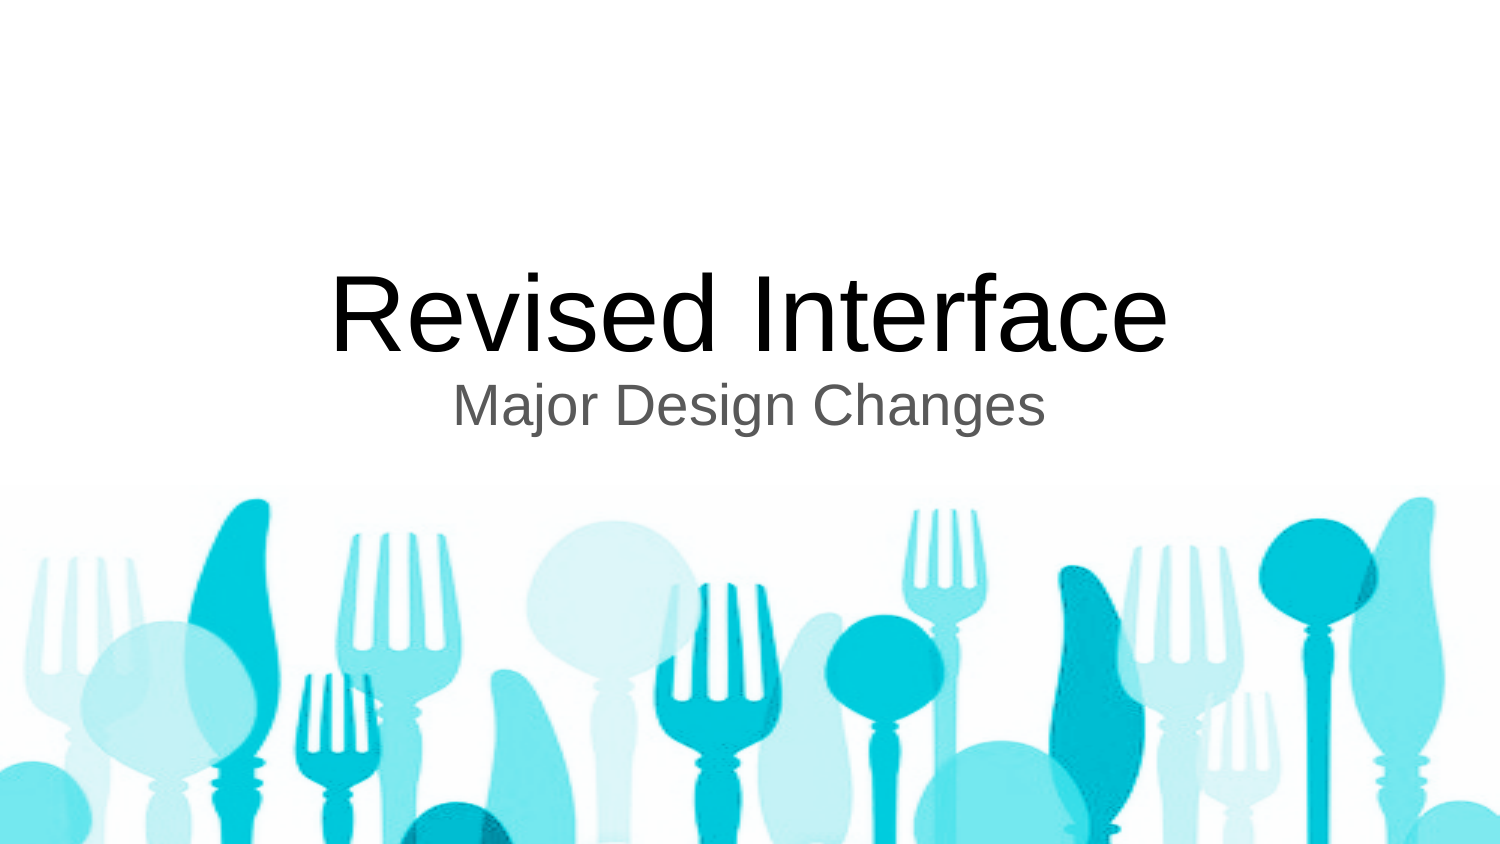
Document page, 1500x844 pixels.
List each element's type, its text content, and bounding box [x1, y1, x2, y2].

title Revised Interface [0, 0, 1500, 352]
subtitle Major Design Changes [0, 352, 1500, 483]
picture [0, 485, 1500, 844]
